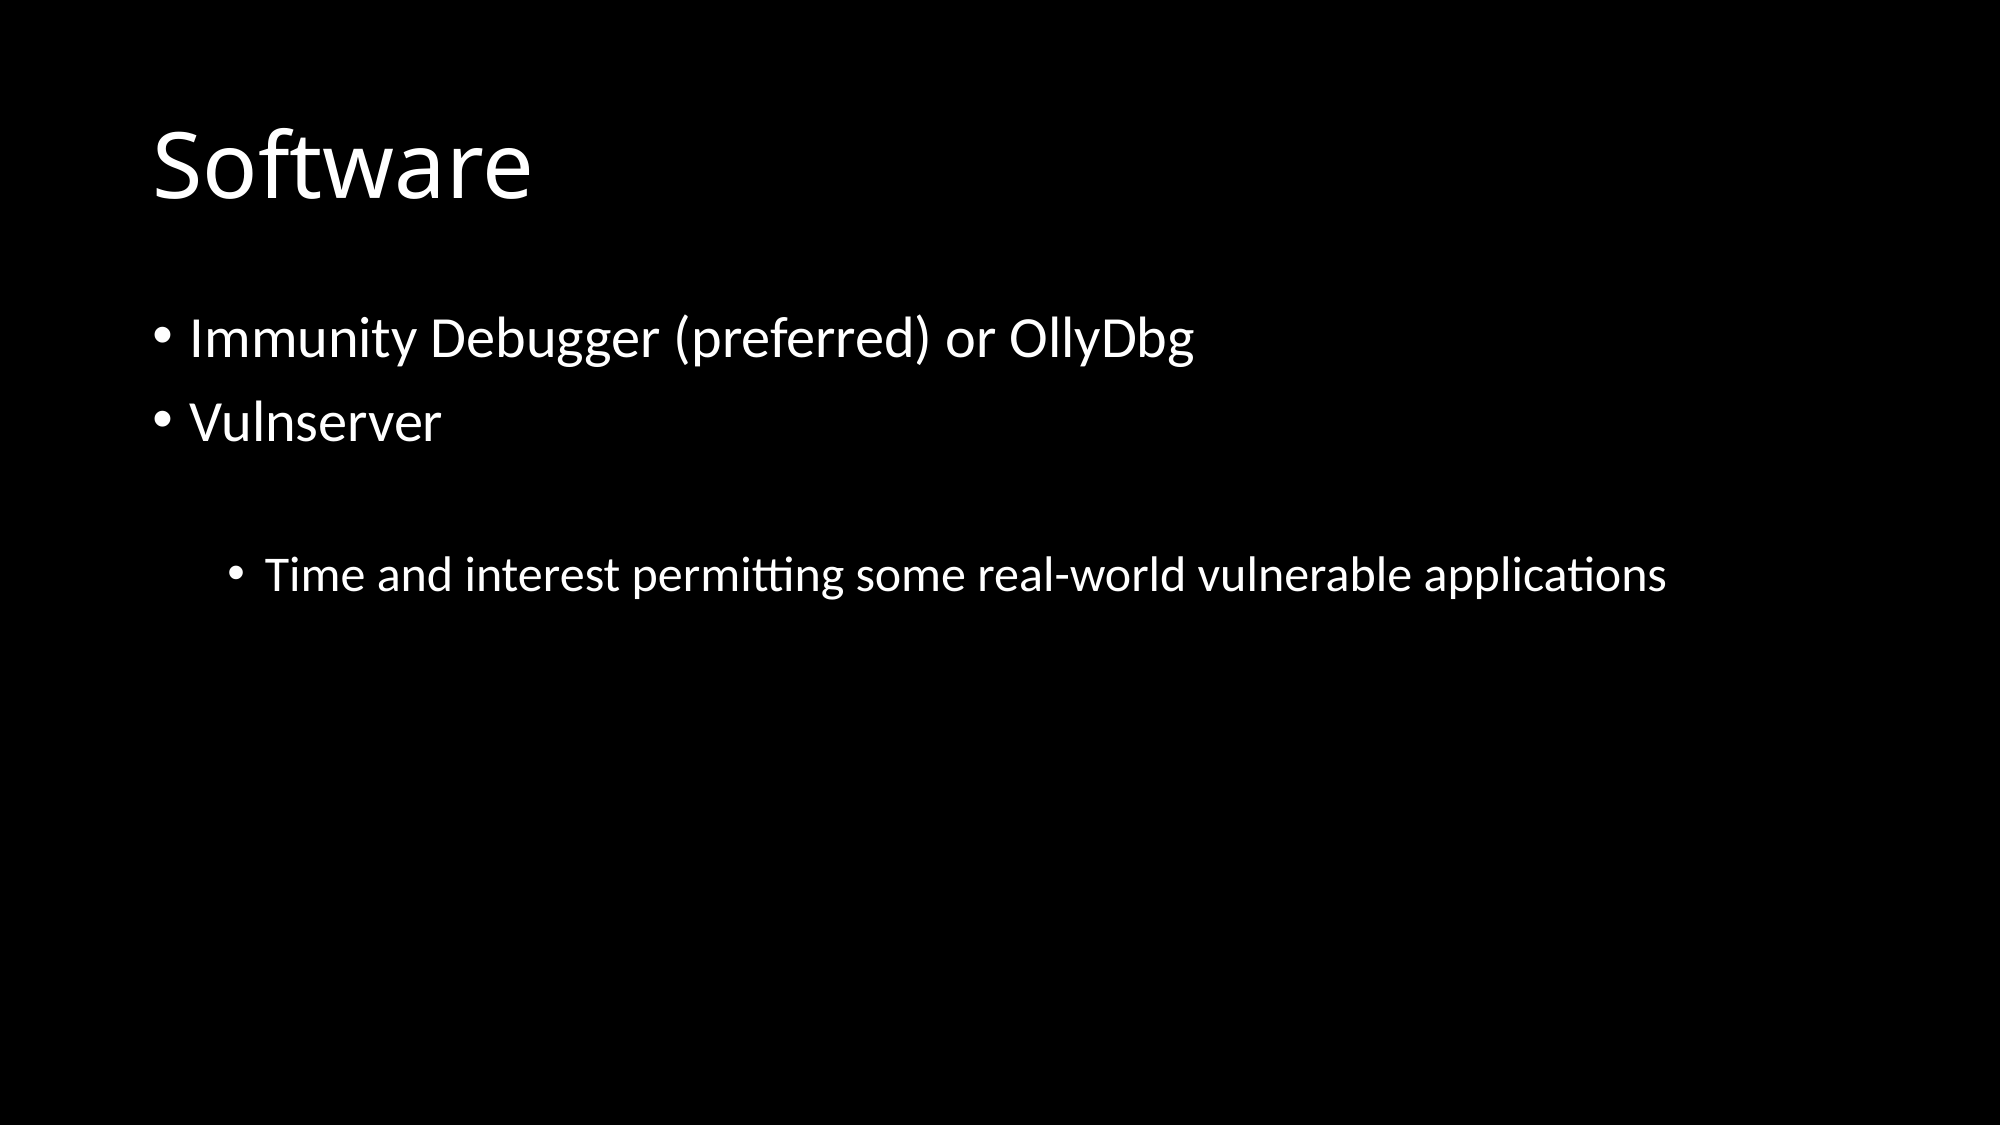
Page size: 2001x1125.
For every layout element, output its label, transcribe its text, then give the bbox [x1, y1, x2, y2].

title Software [137, 59, 1863, 278]
list Immunity Debugger (preferred) or OllyDbg Vulnserver Time and interest permitting some real-world vulnerable applications [137, 299, 1863, 1014]
